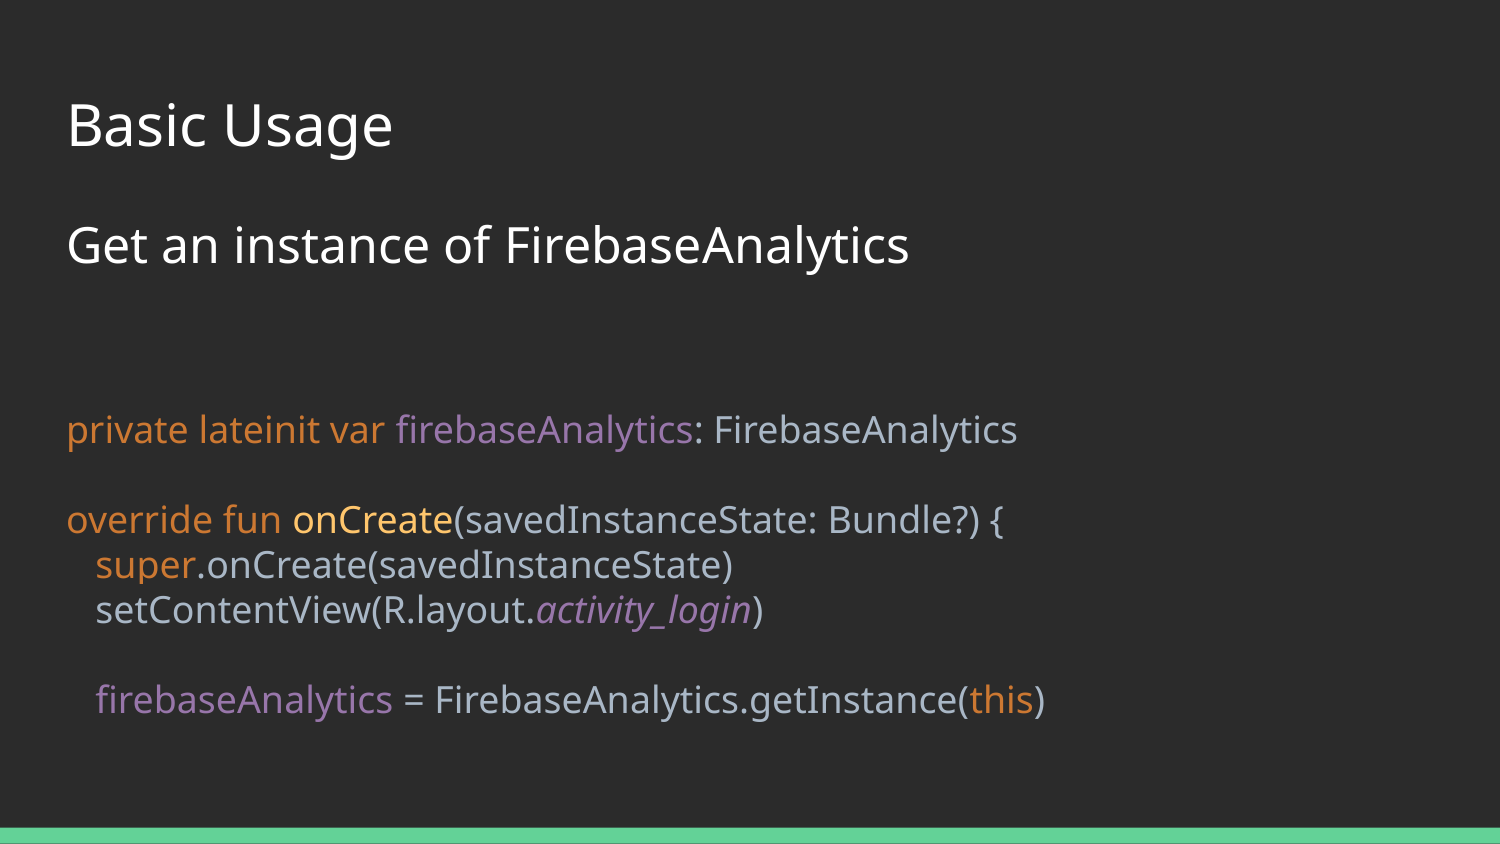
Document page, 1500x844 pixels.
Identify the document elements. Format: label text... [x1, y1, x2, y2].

text_box private lateinit var firebaseAnalytics: FirebaseAnalytics override fun onCreate(savedInstanceState: Bundle?) { super.onCreate(savedInstanceState) setContentView(R.layout.activity_login) firebaseAnalytics = FirebaseAnalytics.getInstance(this) [51, 317, 1436, 810]
list Get an instance of FirebaseAnalytics [51, 189, 1449, 312]
title Basic Usage [51, 72, 1449, 167]
